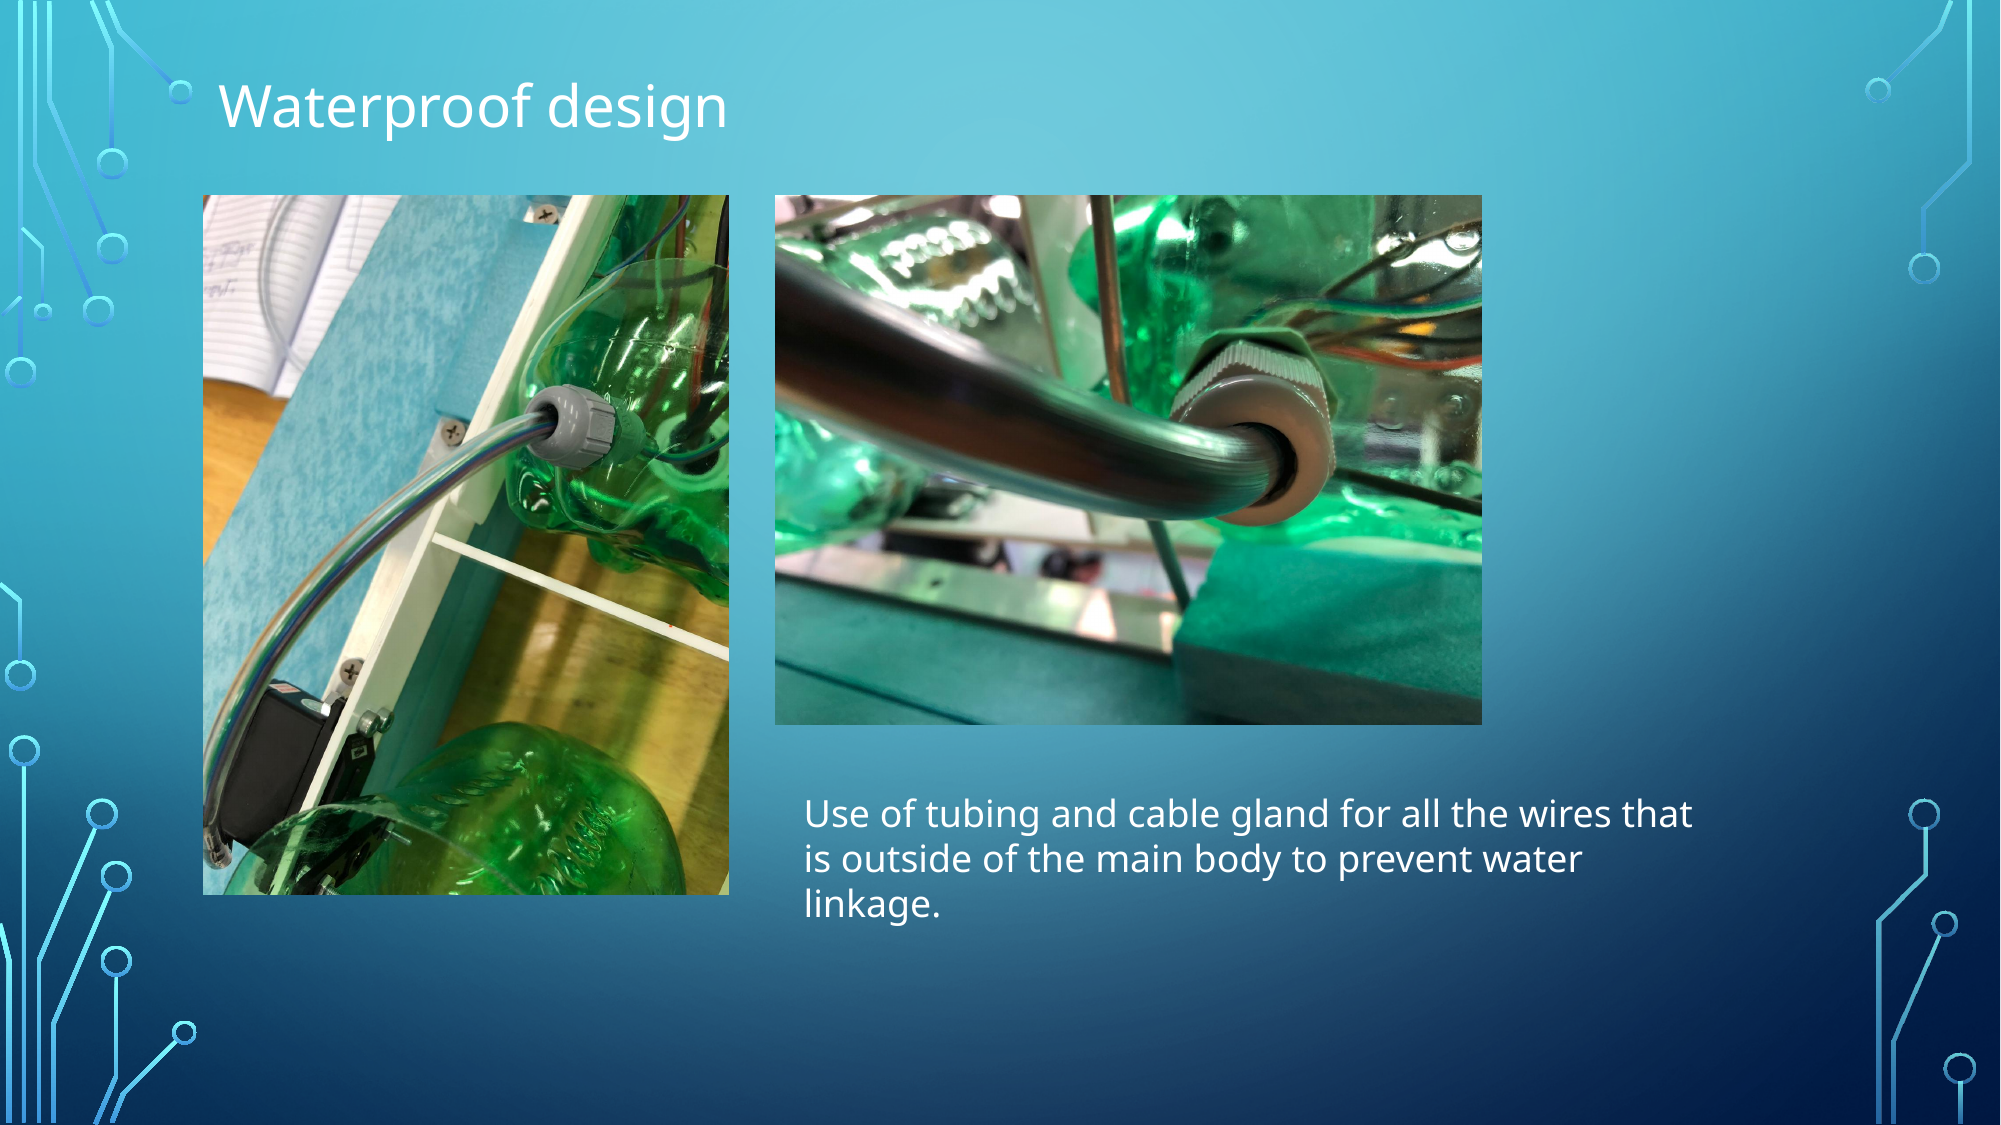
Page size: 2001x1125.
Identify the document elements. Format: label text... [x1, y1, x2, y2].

picture [774, 195, 1482, 726]
picture [203, 195, 729, 895]
text_box Waterproof design [203, 61, 1075, 147]
text_box Use of tubing and cable gland for all the wires that is outside of the main body to prevent water linkage. [788, 782, 1717, 933]
